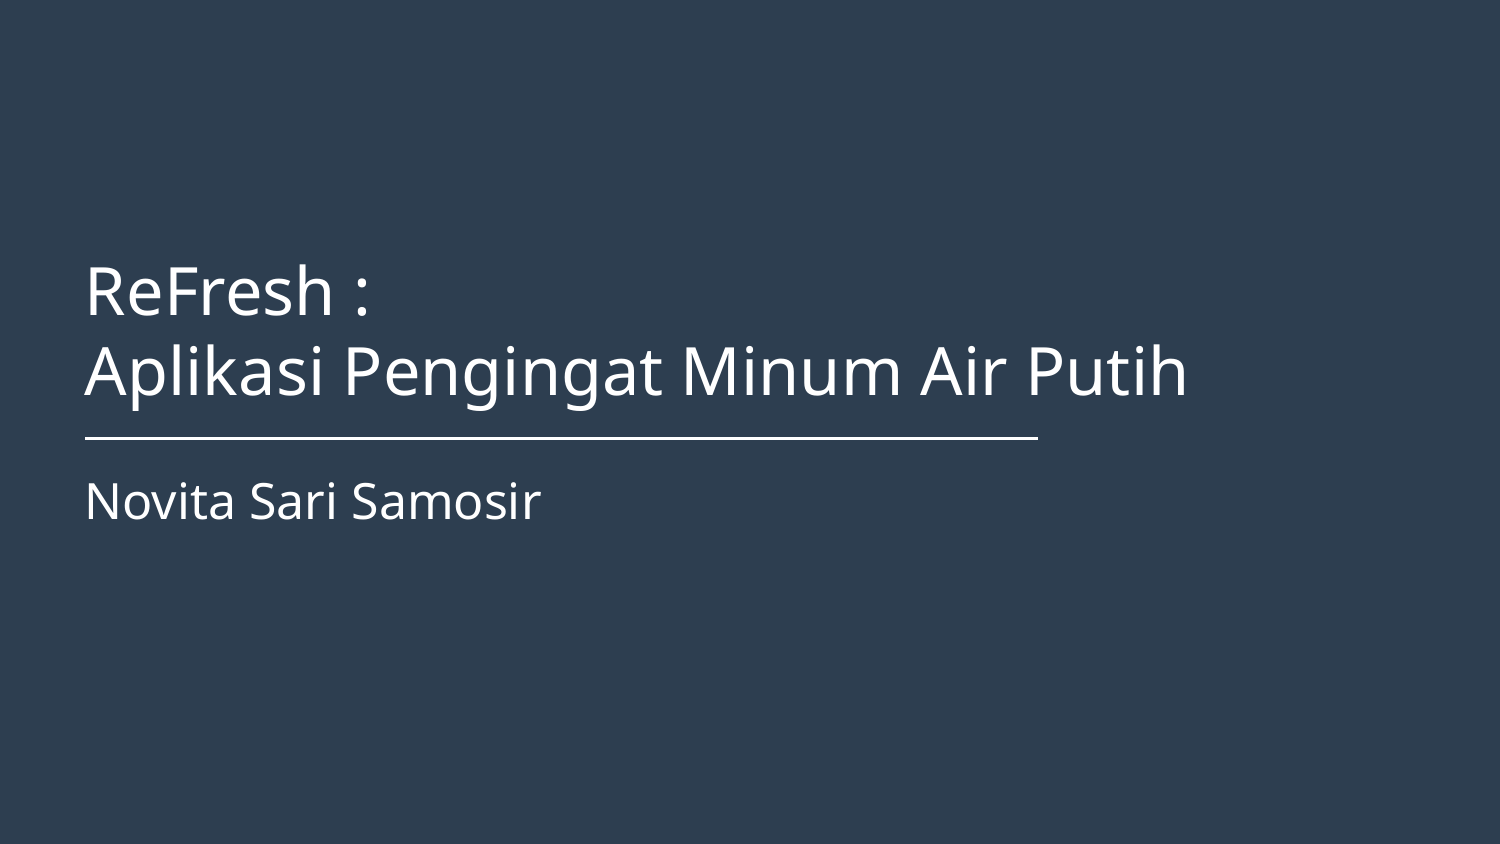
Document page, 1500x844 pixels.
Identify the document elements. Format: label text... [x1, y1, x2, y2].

text_box Novita Sari Samosir [84, 454, 894, 545]
text_box ReFresh : Aplikasi Pengingat Minum Air Putih [84, 233, 1252, 424]
